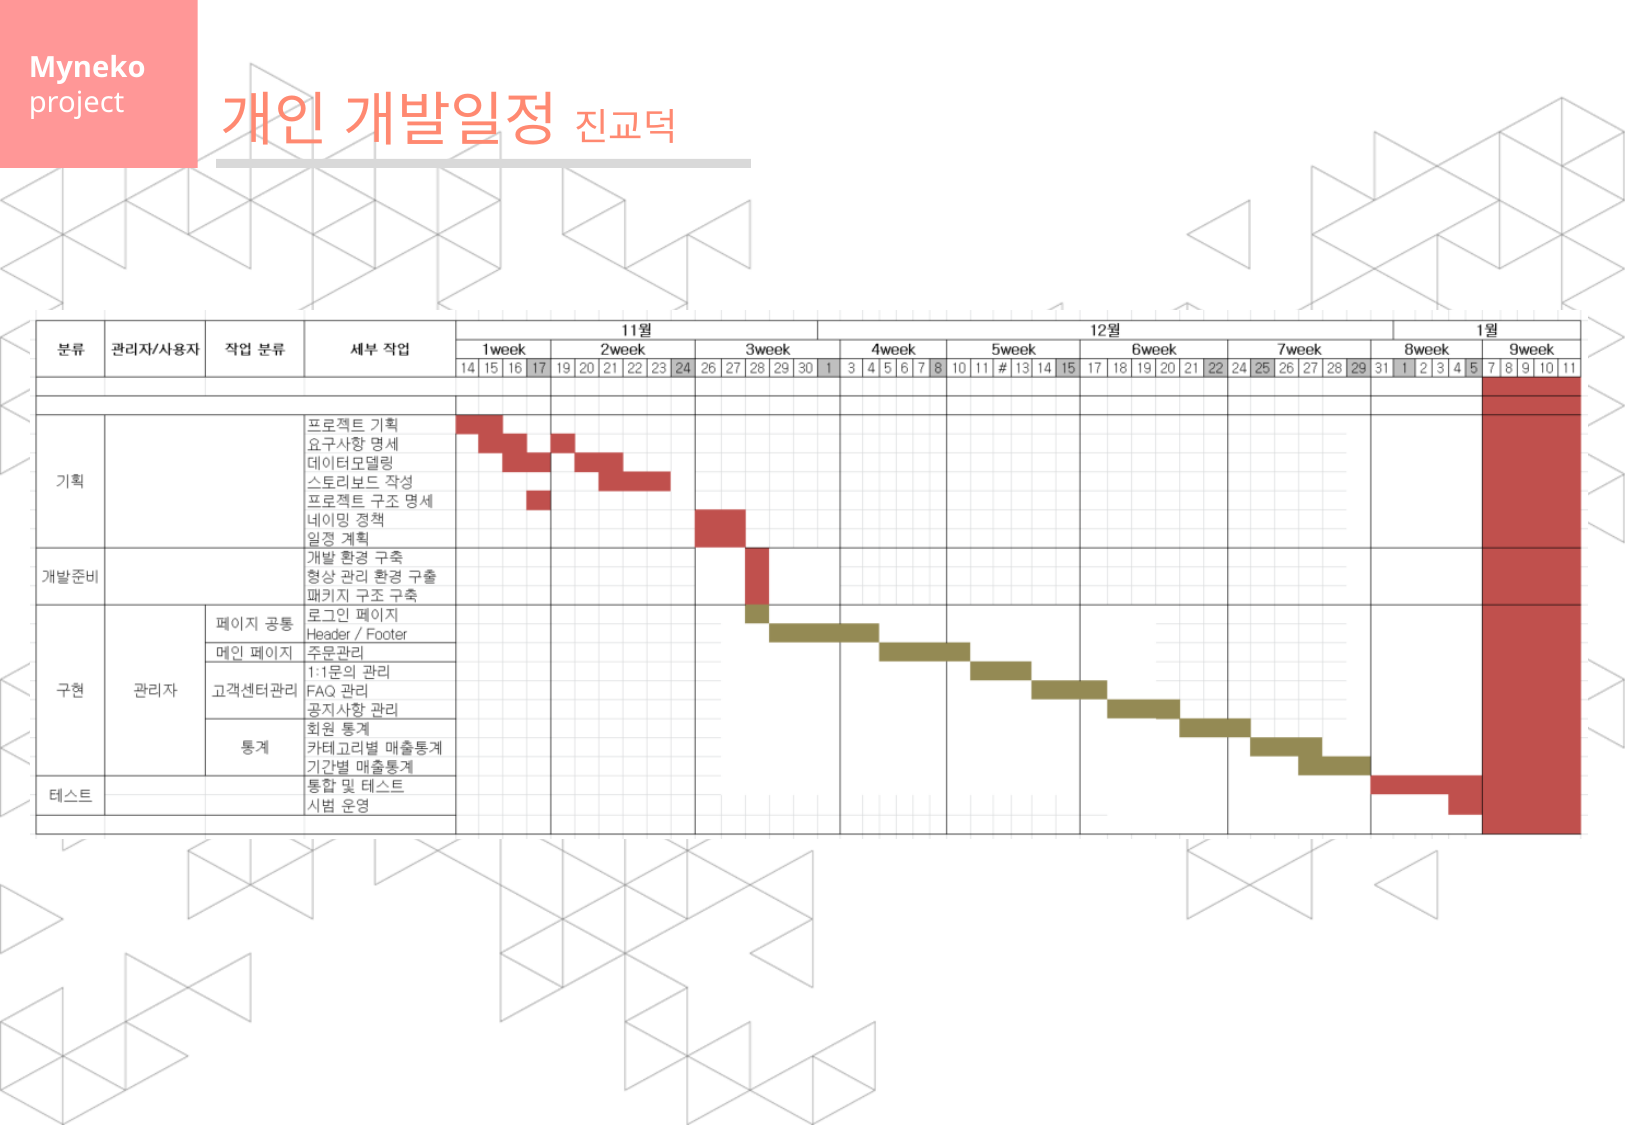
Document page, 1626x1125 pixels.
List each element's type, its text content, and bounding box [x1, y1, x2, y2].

text_box [215, 159, 752, 169]
text_box [0, 0, 199, 169]
text_box [0, 0, 1625, 1125]
text_box Myneko project [16, 41, 180, 125]
picture [30, 310, 1589, 839]
text_box 개인 개발일정 진교덕 [208, 75, 842, 159]
